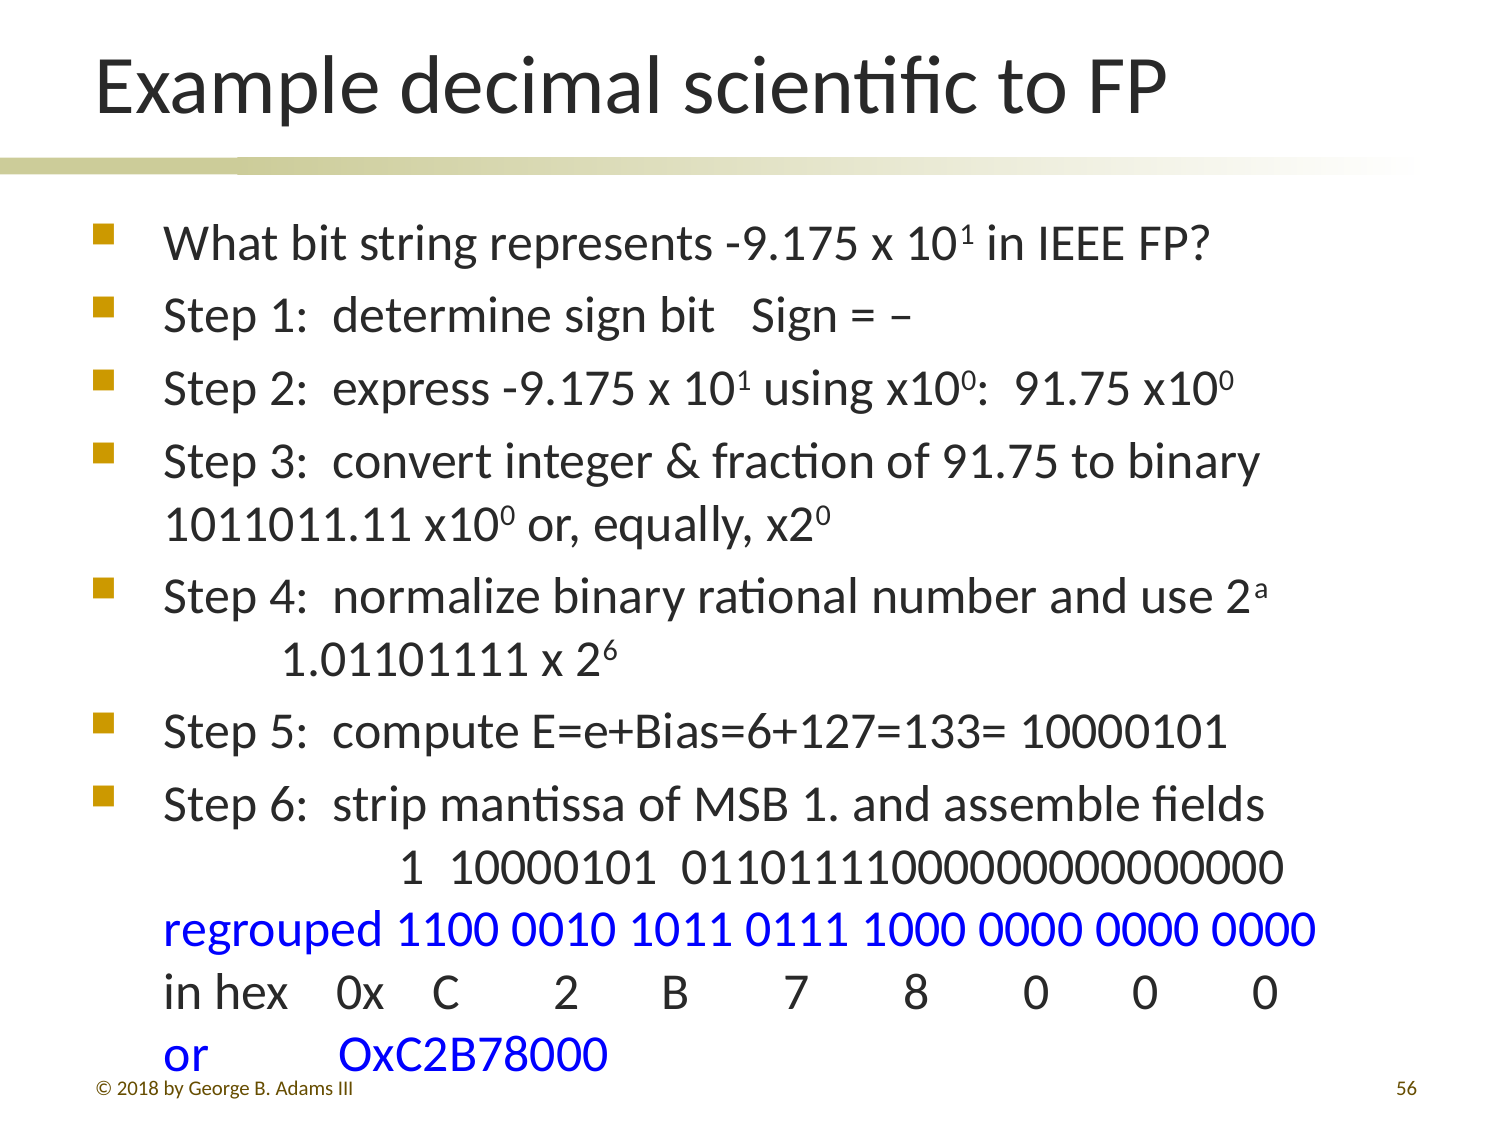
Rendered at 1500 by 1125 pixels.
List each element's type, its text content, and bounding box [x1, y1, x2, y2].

slide_number © 2018 by George B. Adams III [79, 1067, 406, 1099]
slide_number 270 [1119, 1067, 1433, 1099]
title Example decimal scientific to FP [79, 15, 1432, 139]
list What bit string represents -9.175 x 101 in IEEE FP? Step 1: determine sign bit Sign = – Step 2: express -9.175 x 101 using x100: 91.75 x100 Step 3: convert integer & fraction of 91.75 to binary 1011011.11 x100 or, equally, x20 Step 4: normalize binary rational number and use 2a 1.01101111 x 26 Step 5: compute E=e+Bias=6+127=133= 10000101 Step 6: strip mantissa of MSB 1. and assemble fields 1 10000101 01101111000000000000000 regrouped 1100 0010 1011 0111 1000 0000 0000 0000 in hex 0x C 2 B 7 8 0 0 0 or OxC2B78000 [75, 200, 1425, 1103]
